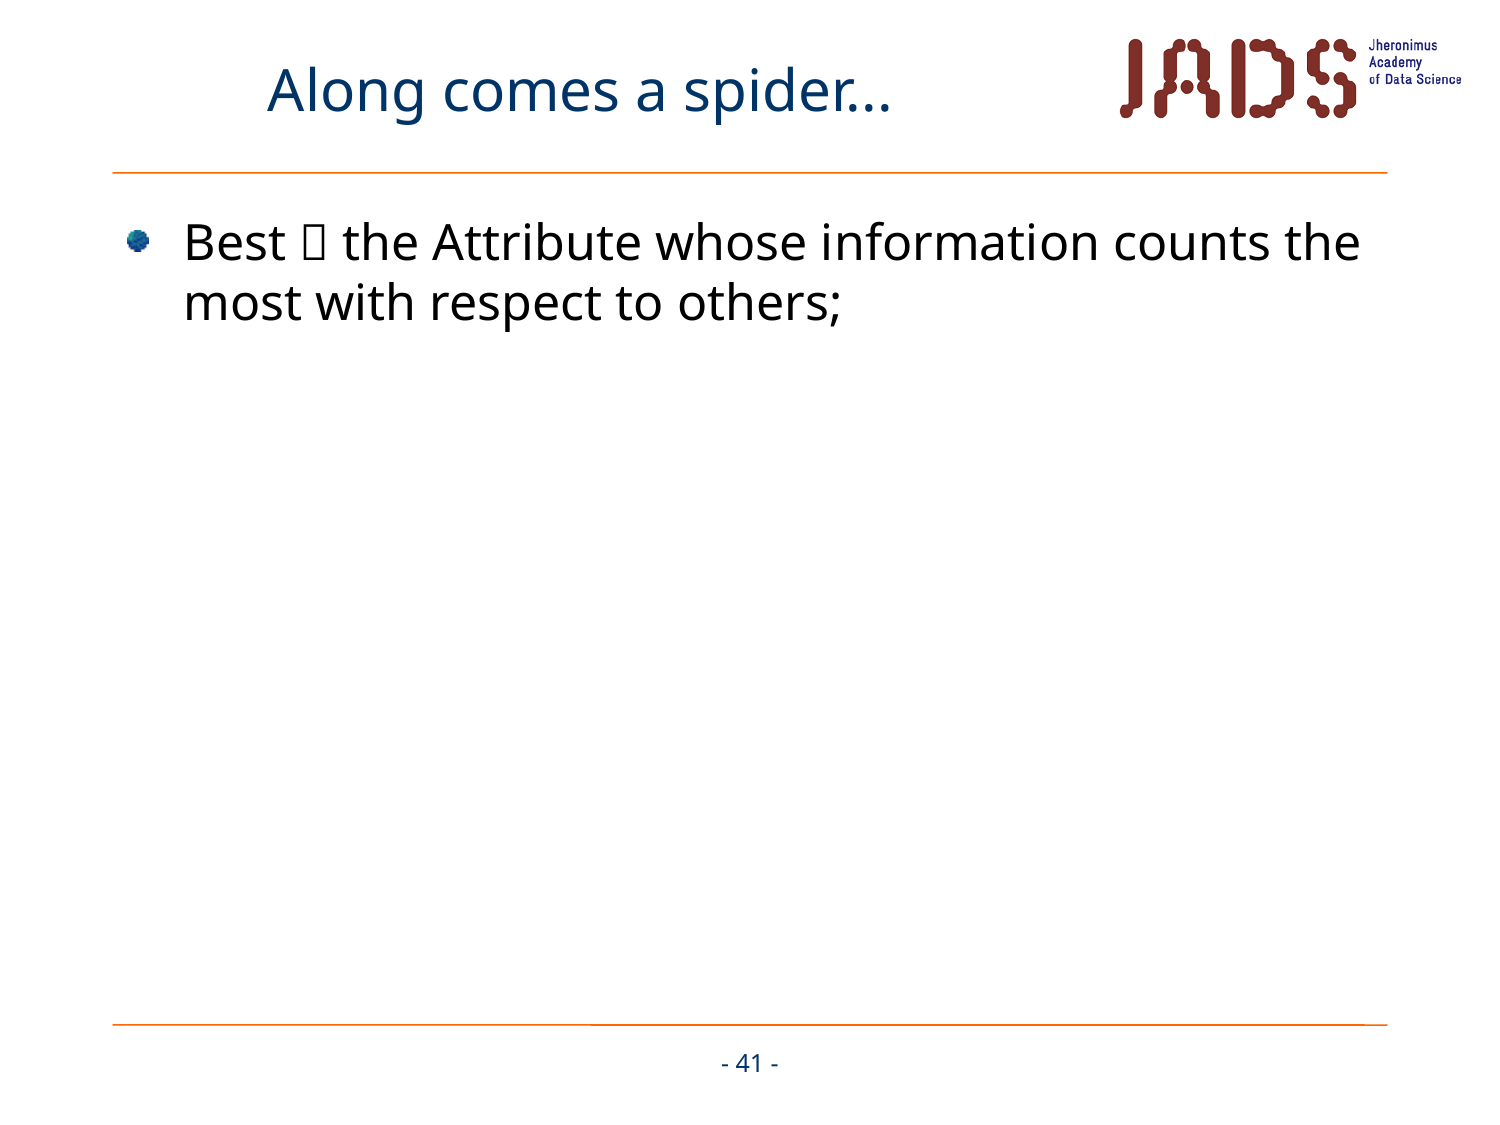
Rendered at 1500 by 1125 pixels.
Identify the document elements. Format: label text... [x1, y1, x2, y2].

slide_number - 41 - [670, 1039, 830, 1078]
list Best  the Attribute whose information counts the most with respect to others; [112, 203, 1388, 988]
picture [1080, 0, 1500, 157]
title Along comes a spider... [252, 19, 1185, 157]
picture [127, 230, 149, 252]
